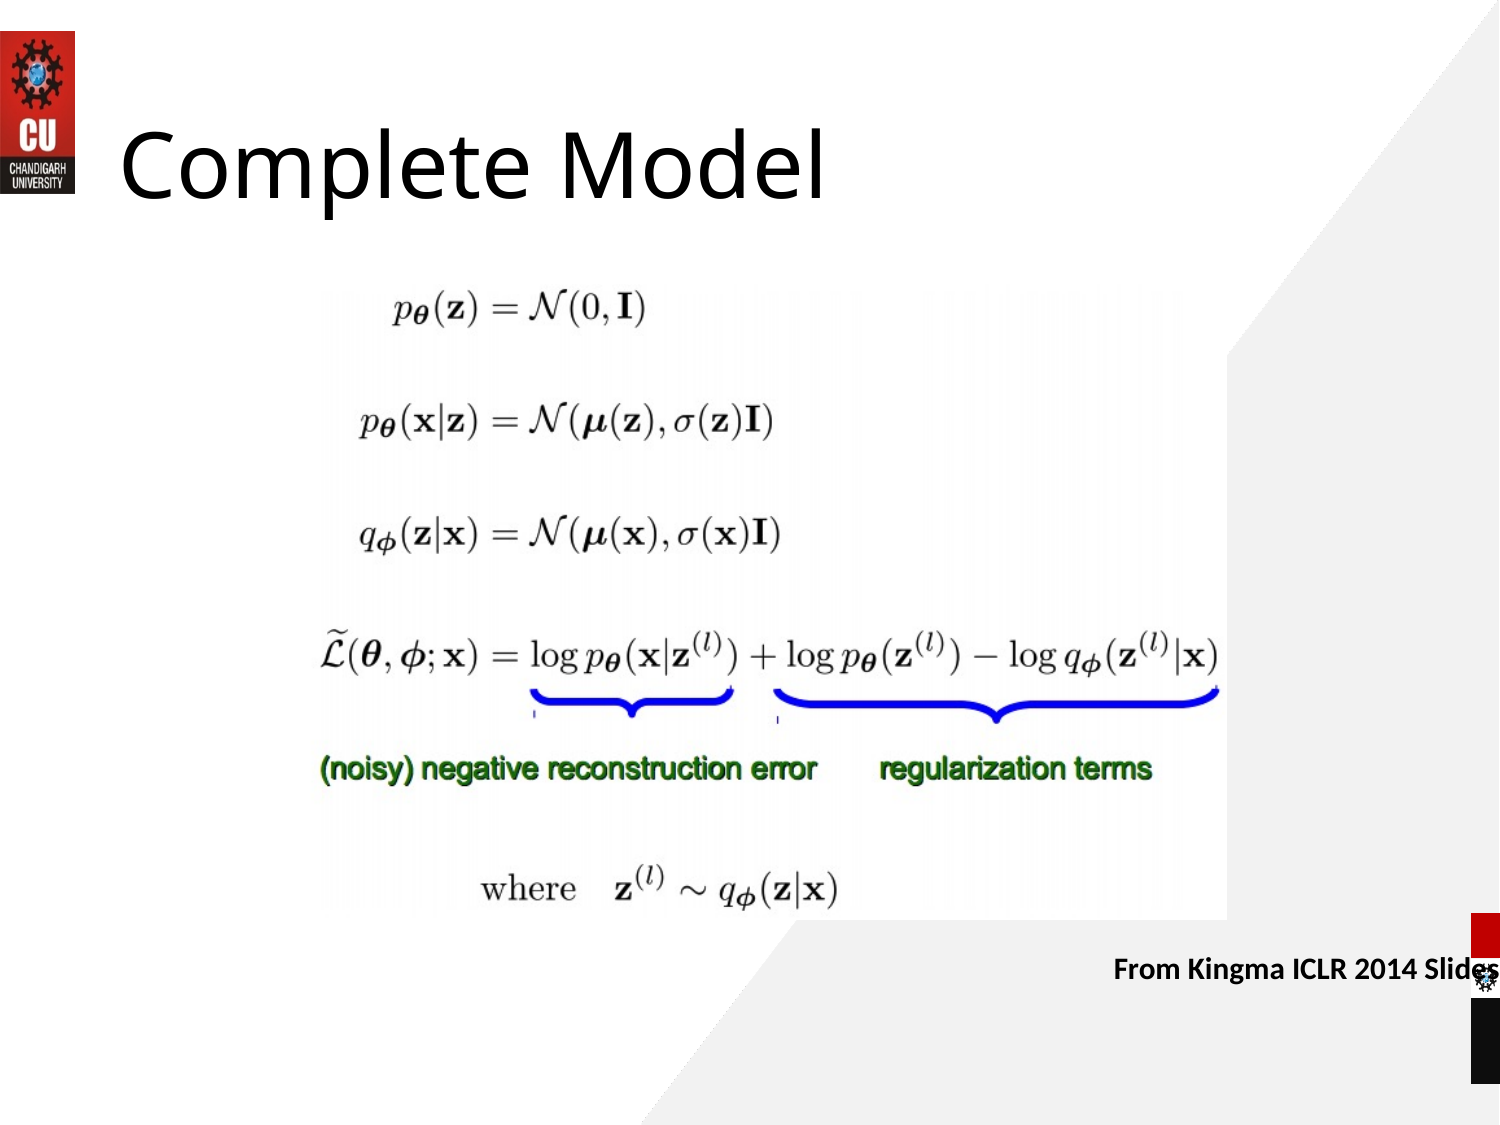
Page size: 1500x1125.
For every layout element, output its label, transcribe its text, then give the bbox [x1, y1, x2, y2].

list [291, 284, 1227, 920]
title Complete Model [103, 59, 1397, 278]
picture [0, 0, 1500, 1125]
text_box From Kingma ICLR 2014 Slides [1099, 941, 1500, 994]
